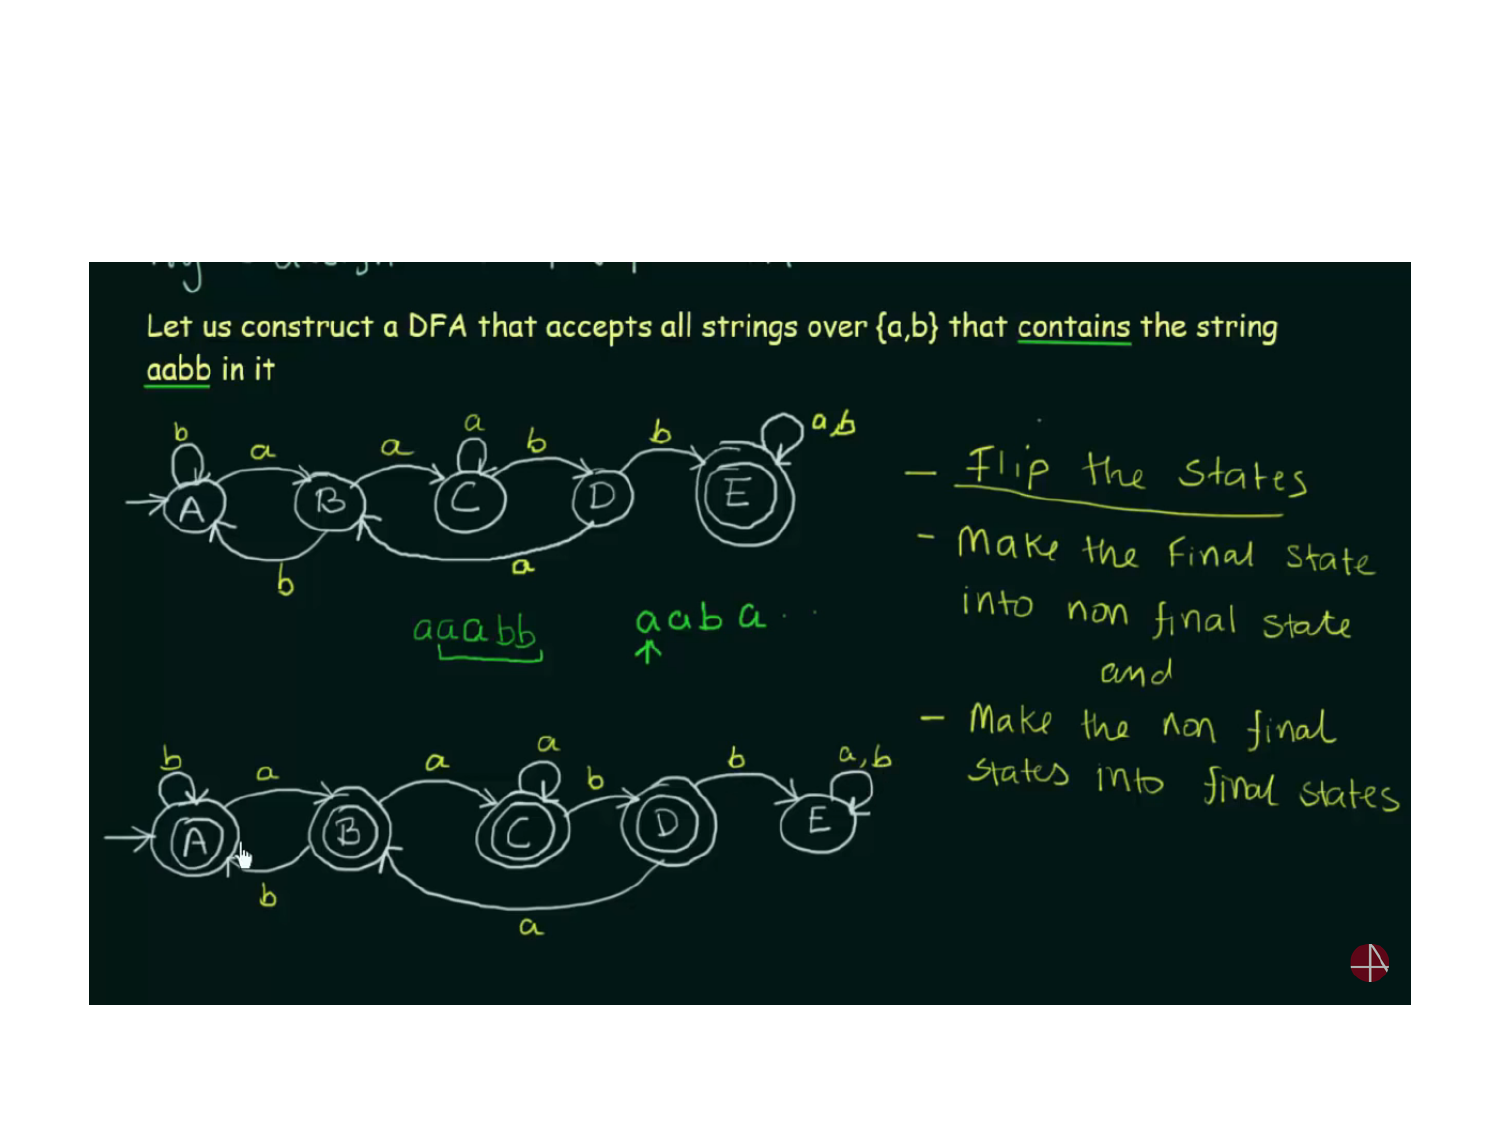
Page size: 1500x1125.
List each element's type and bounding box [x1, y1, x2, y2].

list [89, 262, 1411, 1006]
